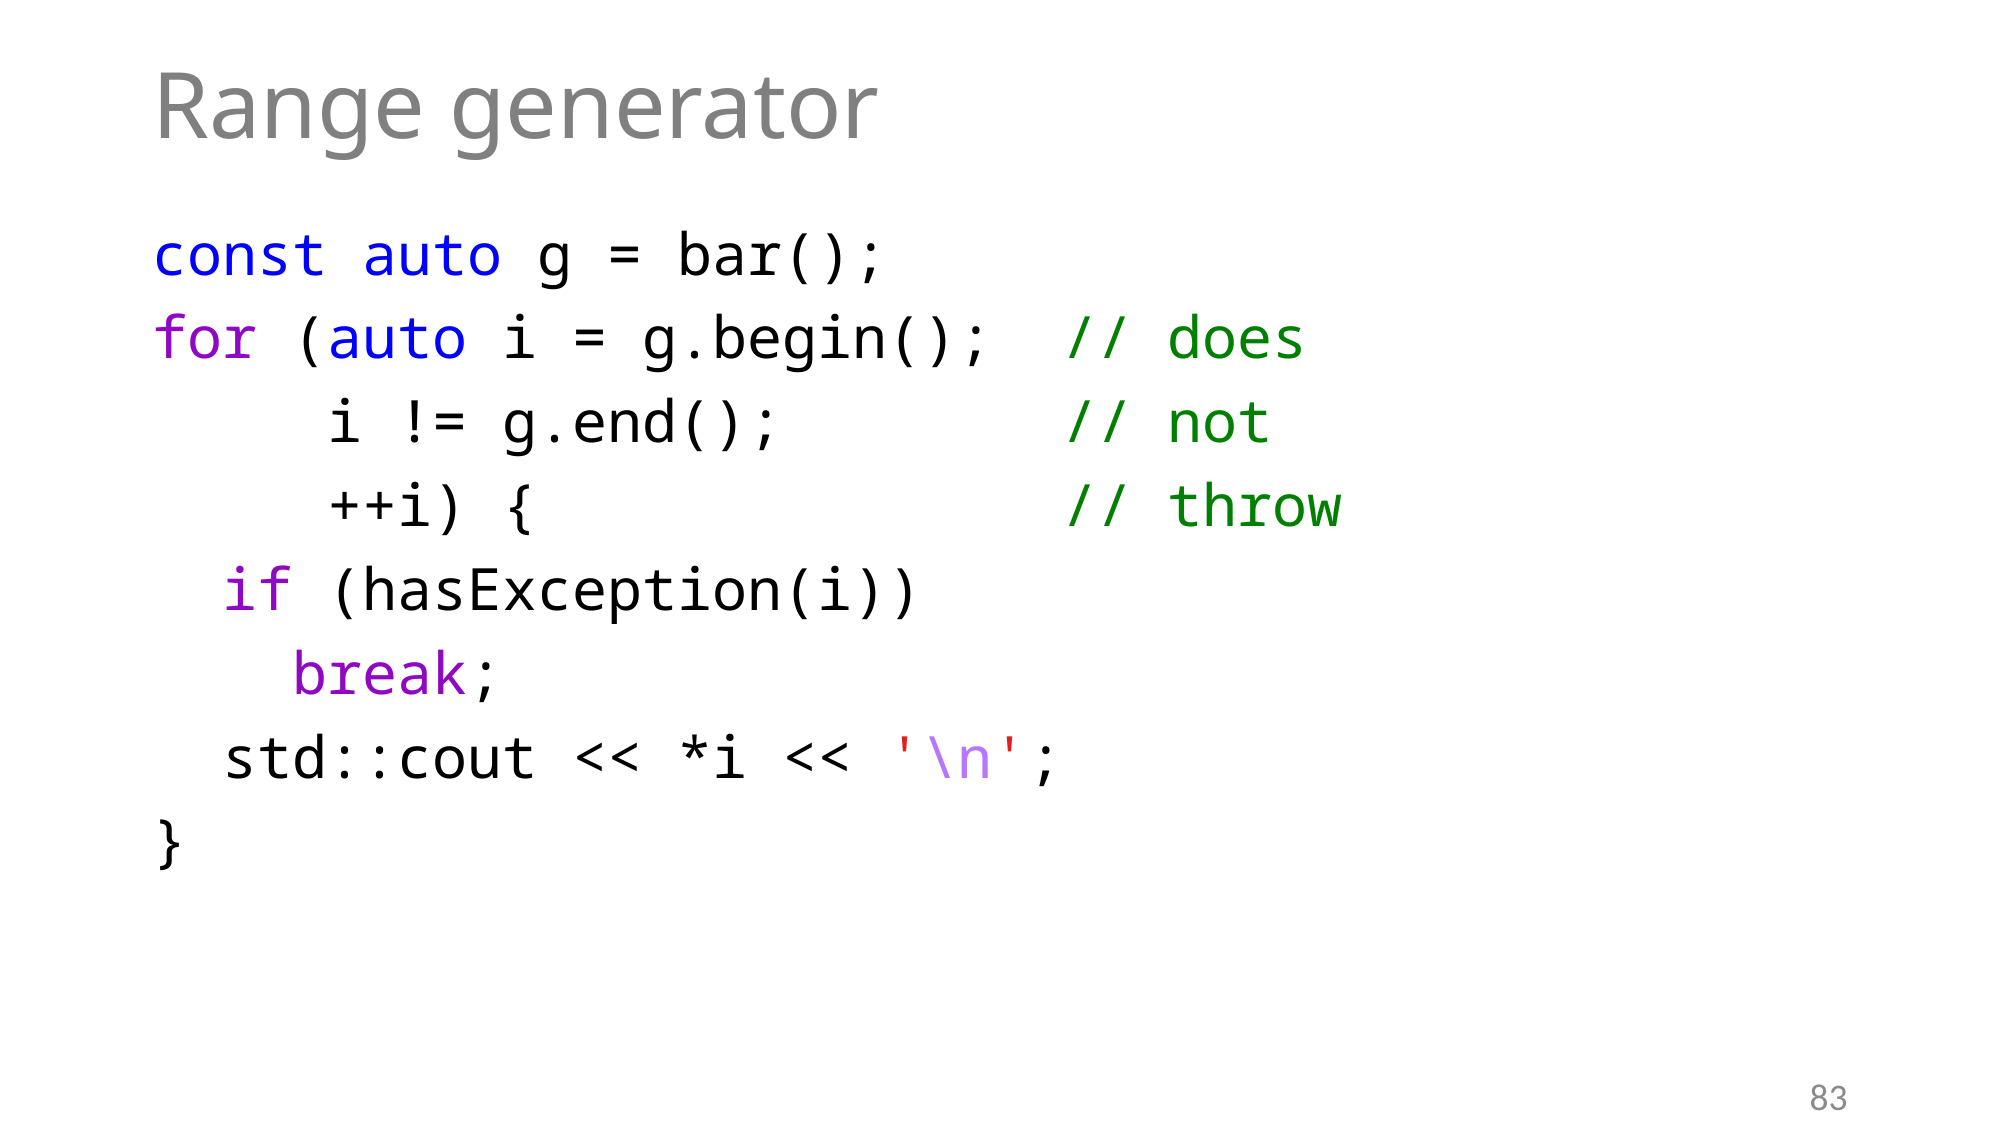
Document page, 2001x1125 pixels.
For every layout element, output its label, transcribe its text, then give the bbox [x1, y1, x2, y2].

slide_number 83 [1412, 1065, 1863, 1125]
title Range generator [137, 0, 1863, 217]
list const auto g = bar(); for (auto i = g.begin(); // does i != g.end(); // not ++i) { // throw if (hasException(i)) break; std::cout << *i << '\n'; } [137, 217, 1863, 1066]
